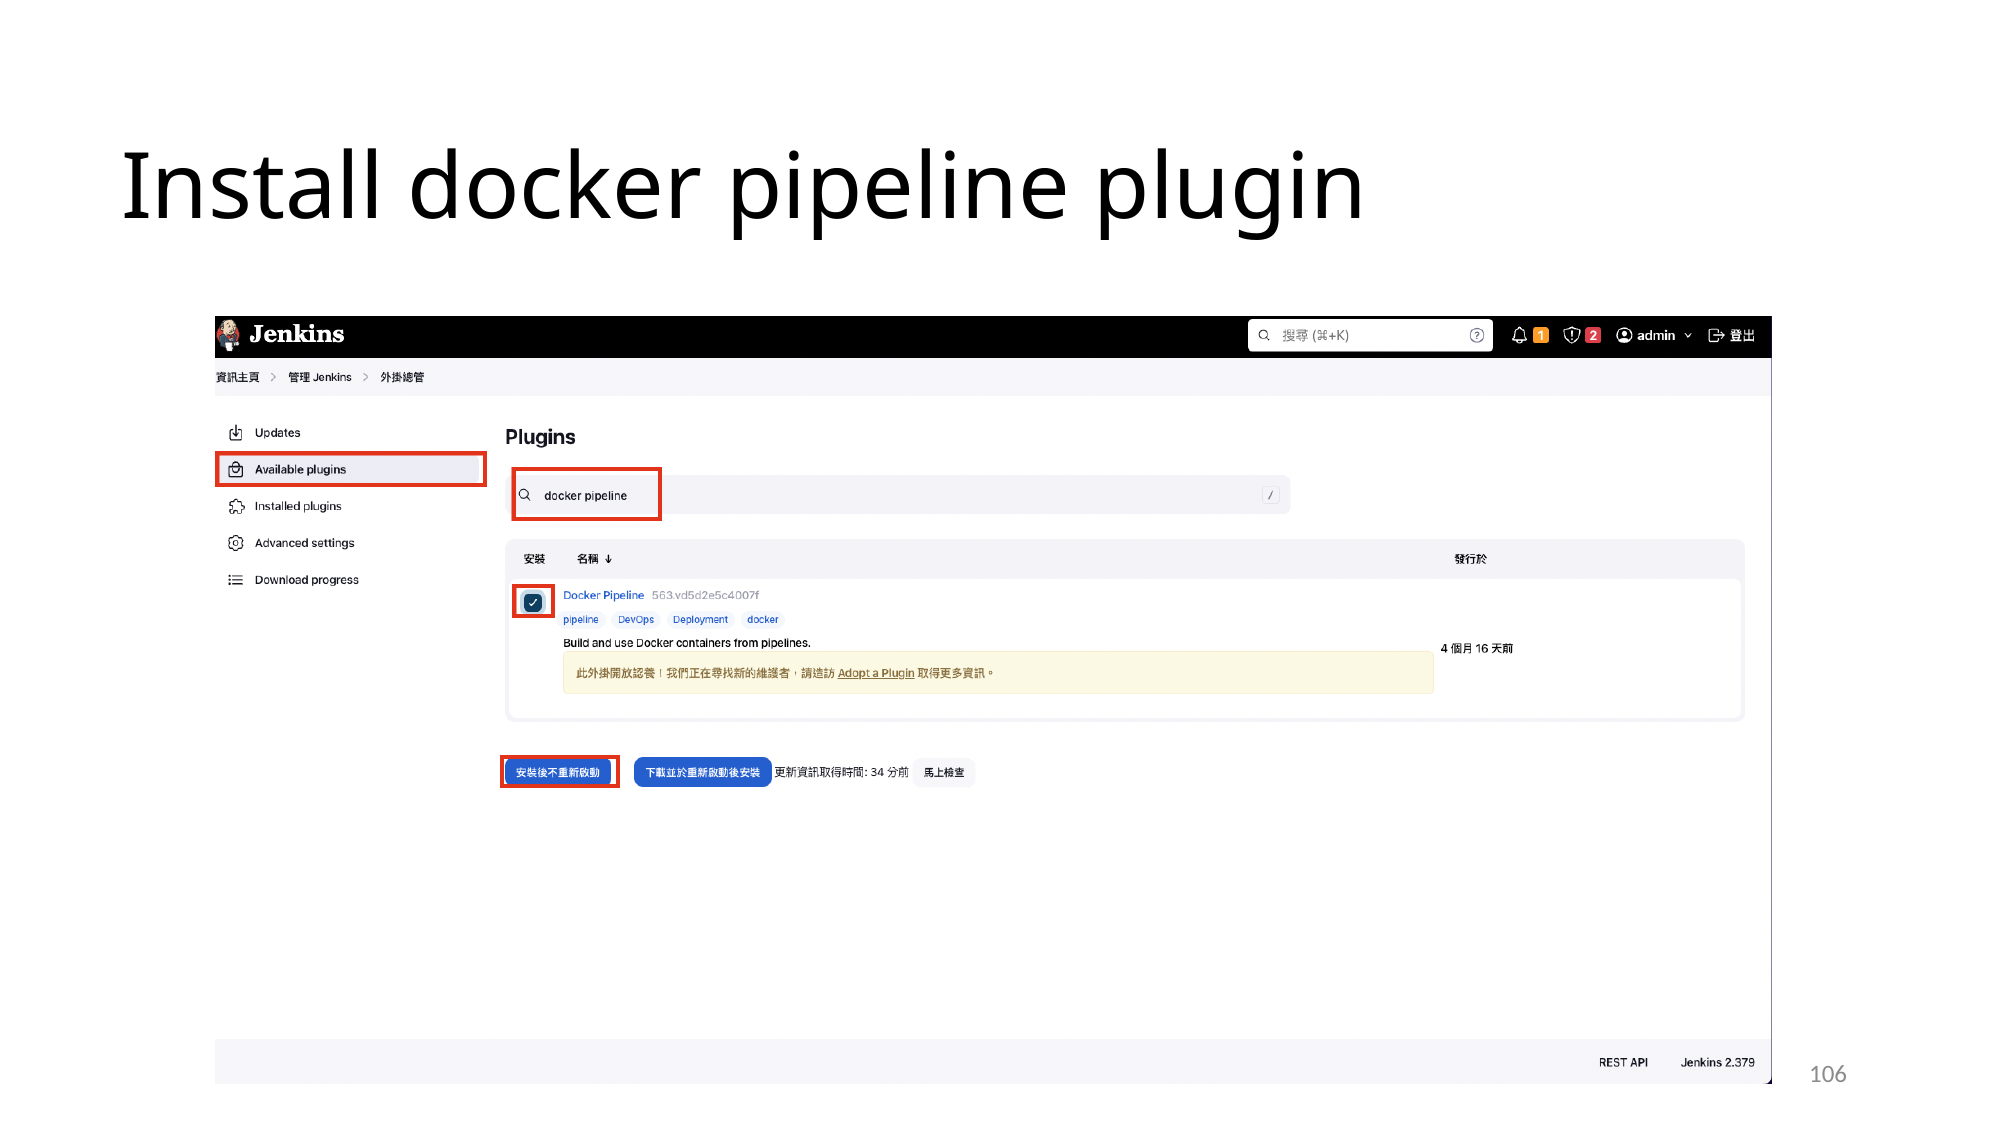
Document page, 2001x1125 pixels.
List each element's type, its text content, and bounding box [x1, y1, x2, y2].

title Install docker pipeline plugin [106, 74, 1649, 304]
slide_number 106 [1412, 1042, 1863, 1103]
picture [215, 316, 1772, 1084]
